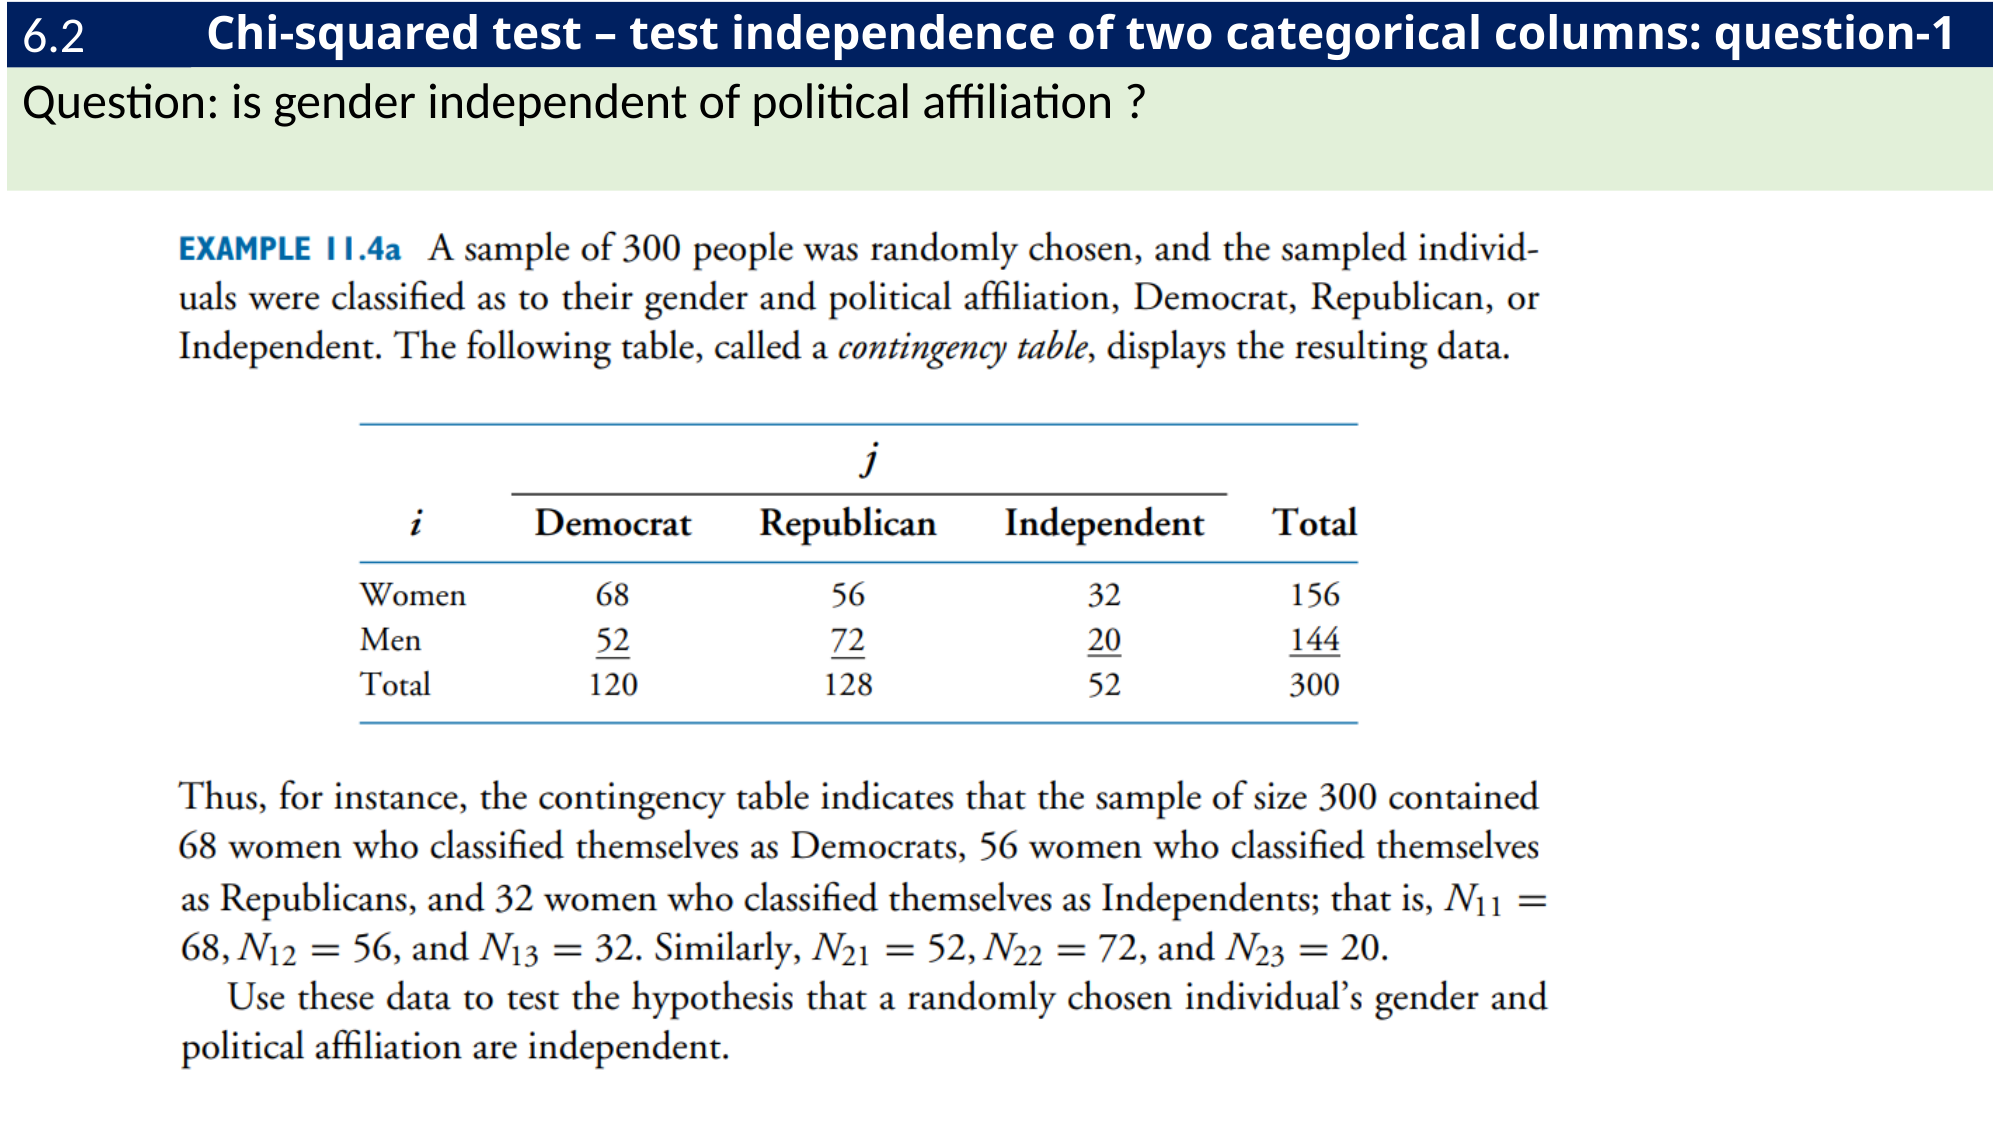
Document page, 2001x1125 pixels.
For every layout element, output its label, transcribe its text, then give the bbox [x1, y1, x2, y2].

title Chi-squared test – test independence of two categorical columns: question-1 [192, 1, 1993, 67]
list Question: is gender independent of political affiliation ? [7, 67, 1993, 191]
list 6.2 [7, 1, 192, 68]
picture [168, 218, 1556, 1075]
